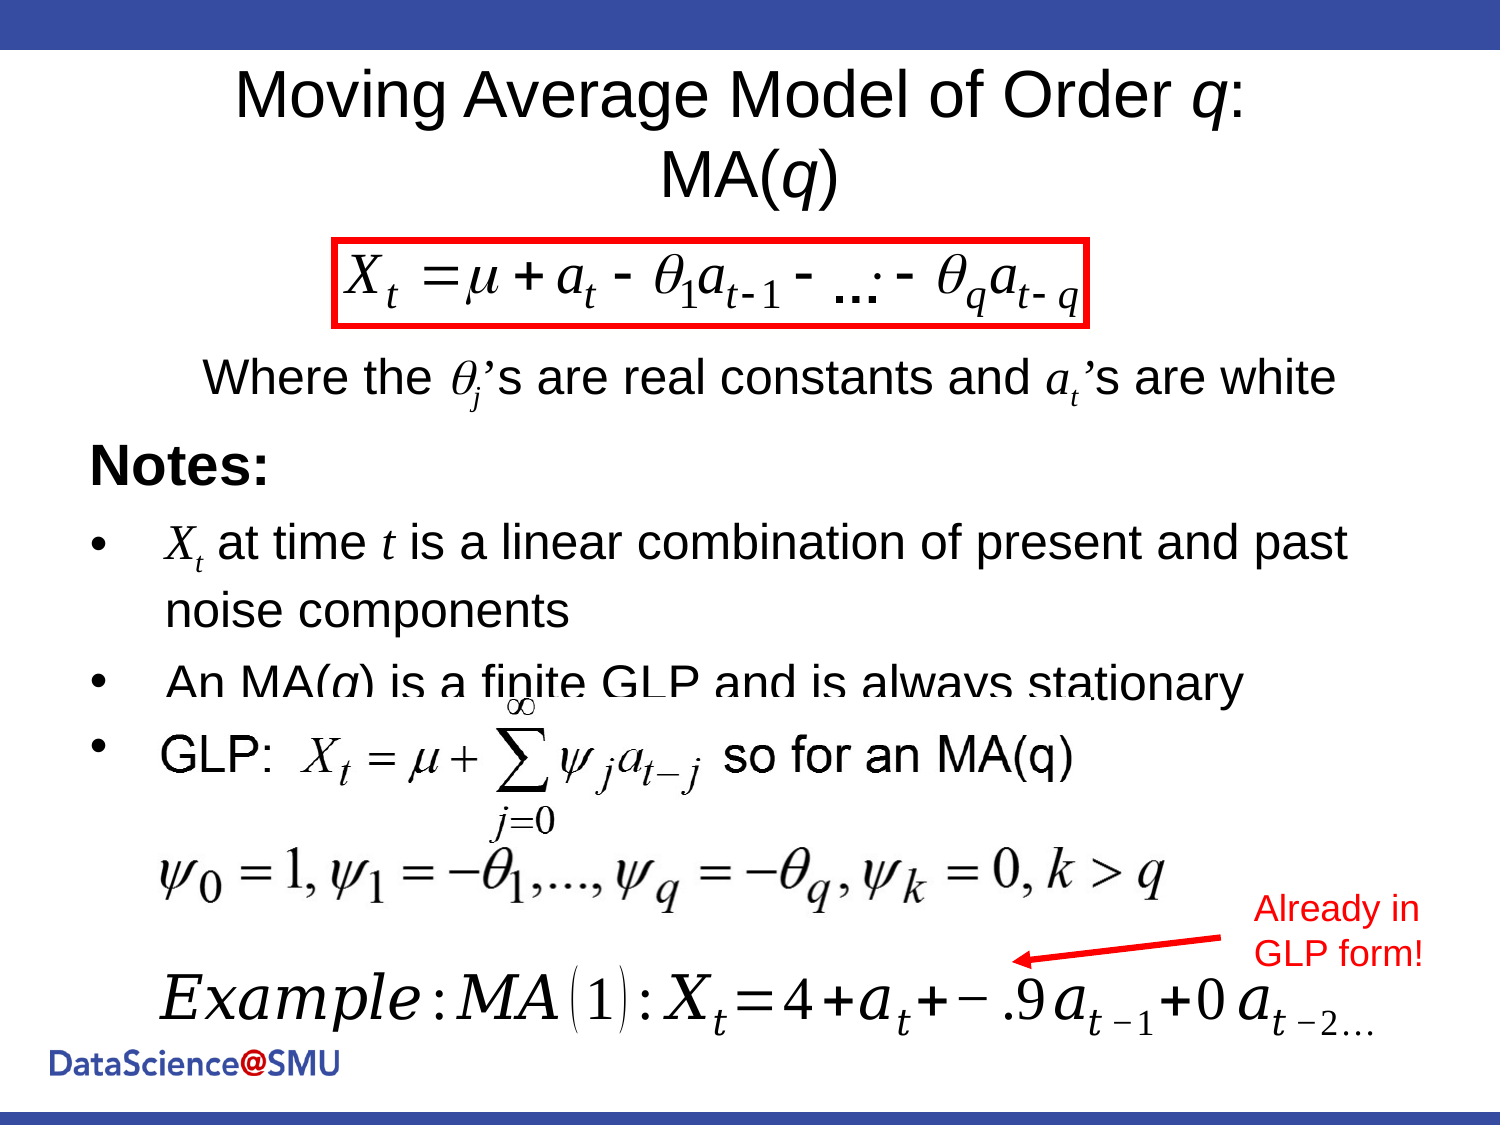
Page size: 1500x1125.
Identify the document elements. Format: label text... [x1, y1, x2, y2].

picture [799, 237, 911, 345]
text_box Notes: Xt at time t is a linear combination of present and past noise components An MA(q) is a finite GLP and is always stationary [74, 419, 1413, 713]
text_box [75, 708, 151, 785]
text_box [1011, 937, 1221, 963]
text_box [915, 243, 1084, 323]
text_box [604, 662, 639, 696]
picture [156, 697, 1171, 919]
text_box Where the qj’s are real constants and at’s are white [187, 336, 1363, 413]
title Moving Average Model of Order q: MA(q) [75, 37, 1425, 225]
picture [50, 1049, 339, 1076]
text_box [337, 243, 794, 323]
text_box Already in GLP form! [1239, 876, 1463, 973]
